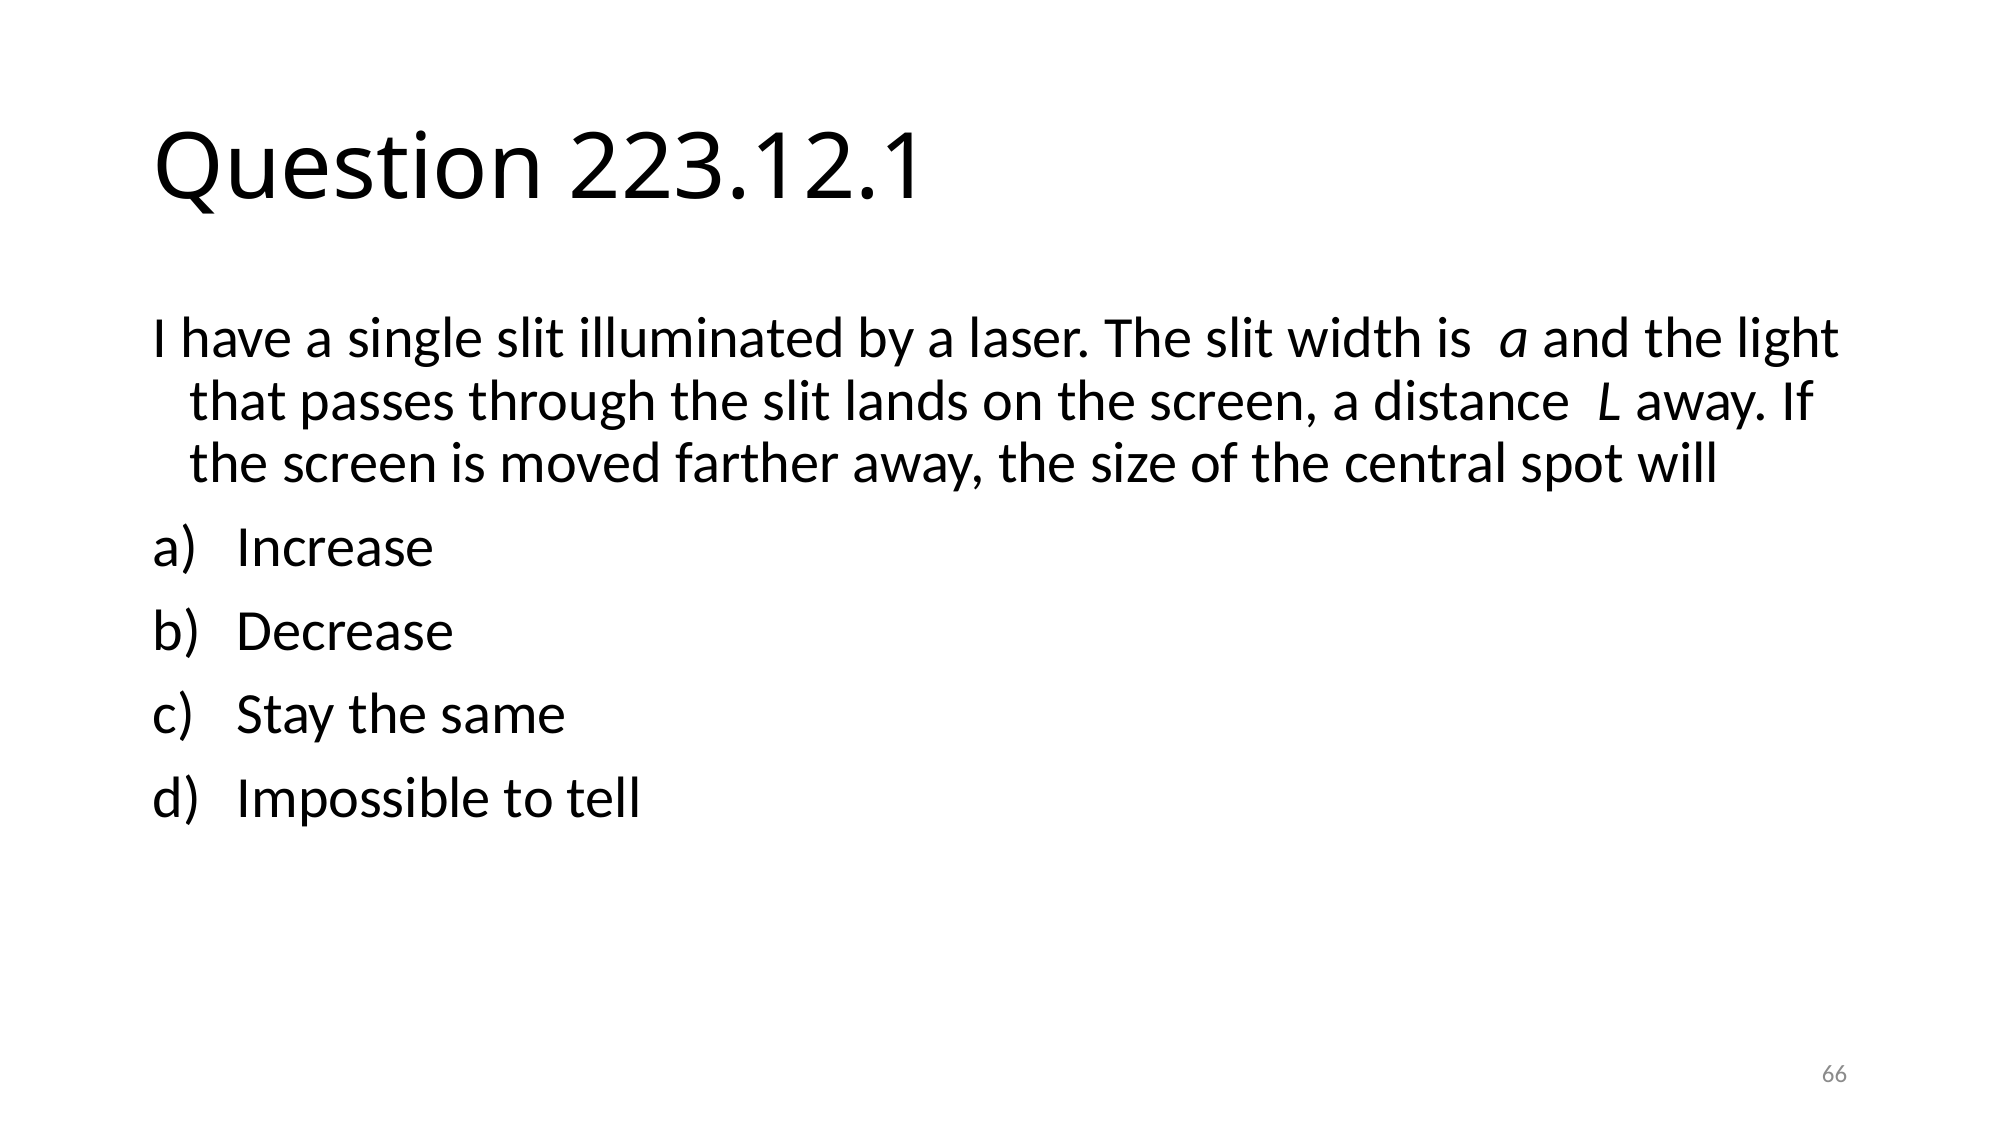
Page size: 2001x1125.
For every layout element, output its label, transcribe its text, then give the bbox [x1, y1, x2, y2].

list I have a single slit illuminated by a laser. The slit width is a and the light that passes through the slit lands on the screen, a distance L away. If the screen is moved farther away, the size of the central spot will Increase Decrease Stay the same Impossible to tell [137, 299, 1863, 1014]
slide_number 66 [1412, 1042, 1863, 1103]
title Question 223.12.1 [137, 59, 1863, 278]
